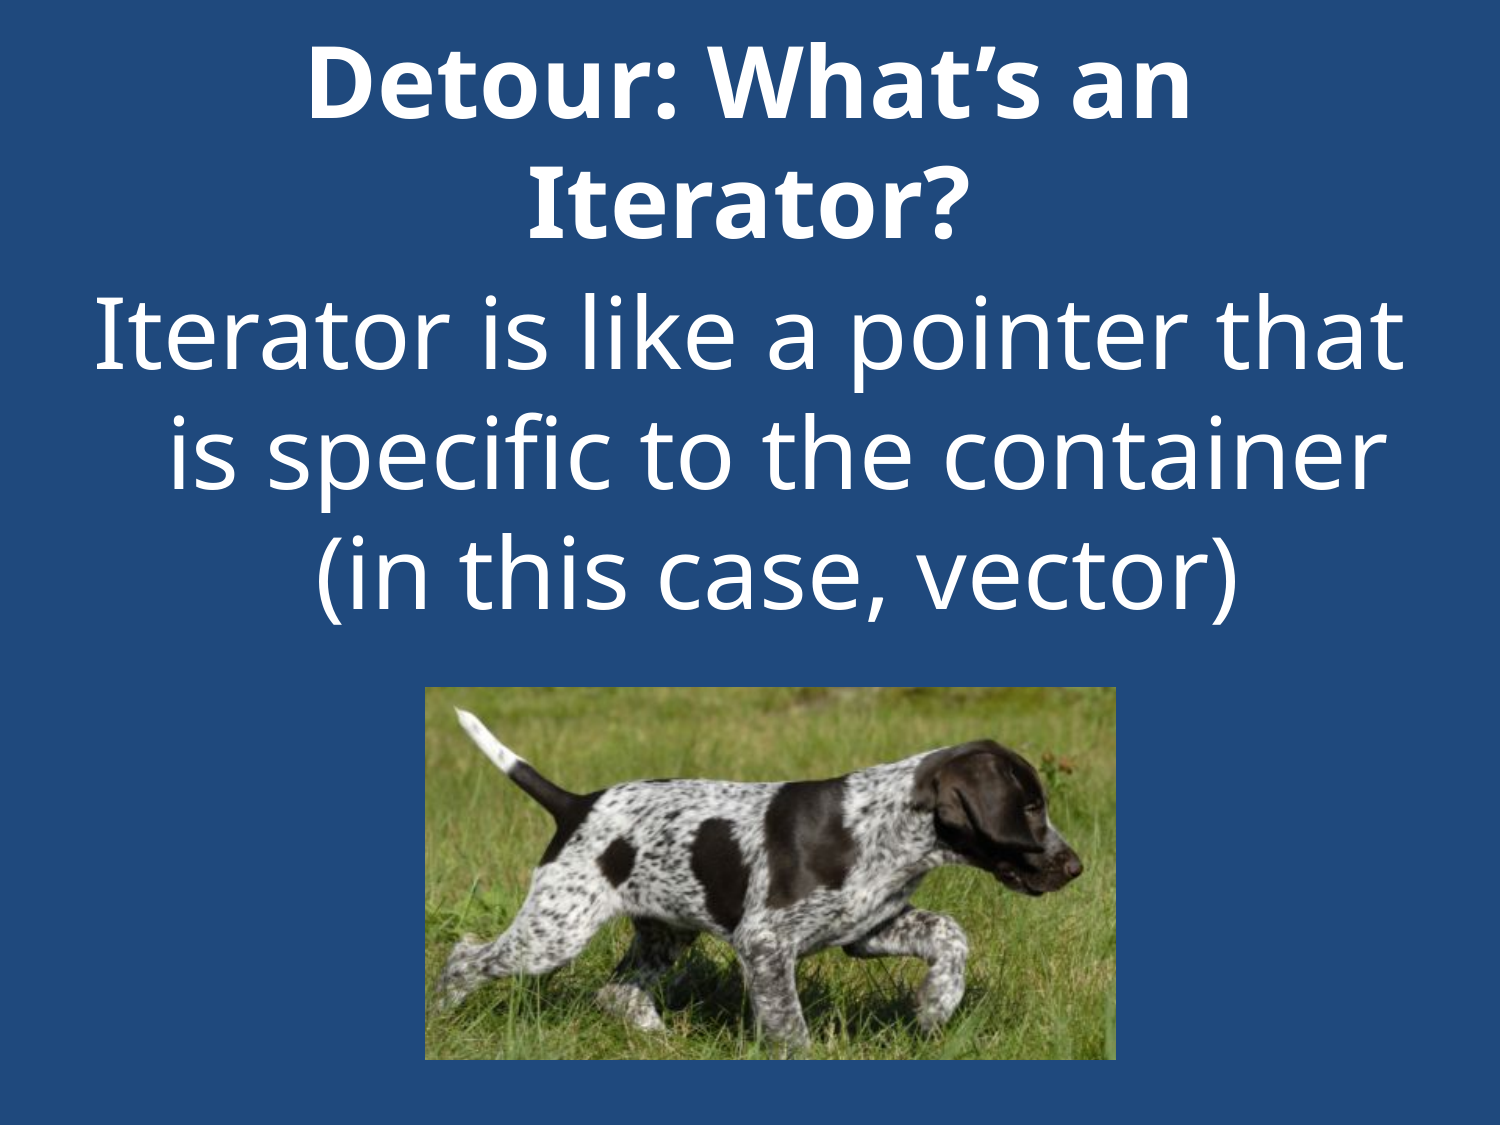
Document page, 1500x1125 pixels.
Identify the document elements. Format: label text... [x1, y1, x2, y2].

title Detour: What’s an Iterator? [75, 45, 1425, 233]
picture [424, 687, 1117, 1060]
list Iterator is like a pointer that is specific to the container (in this case, vector) [75, 262, 1425, 1005]
